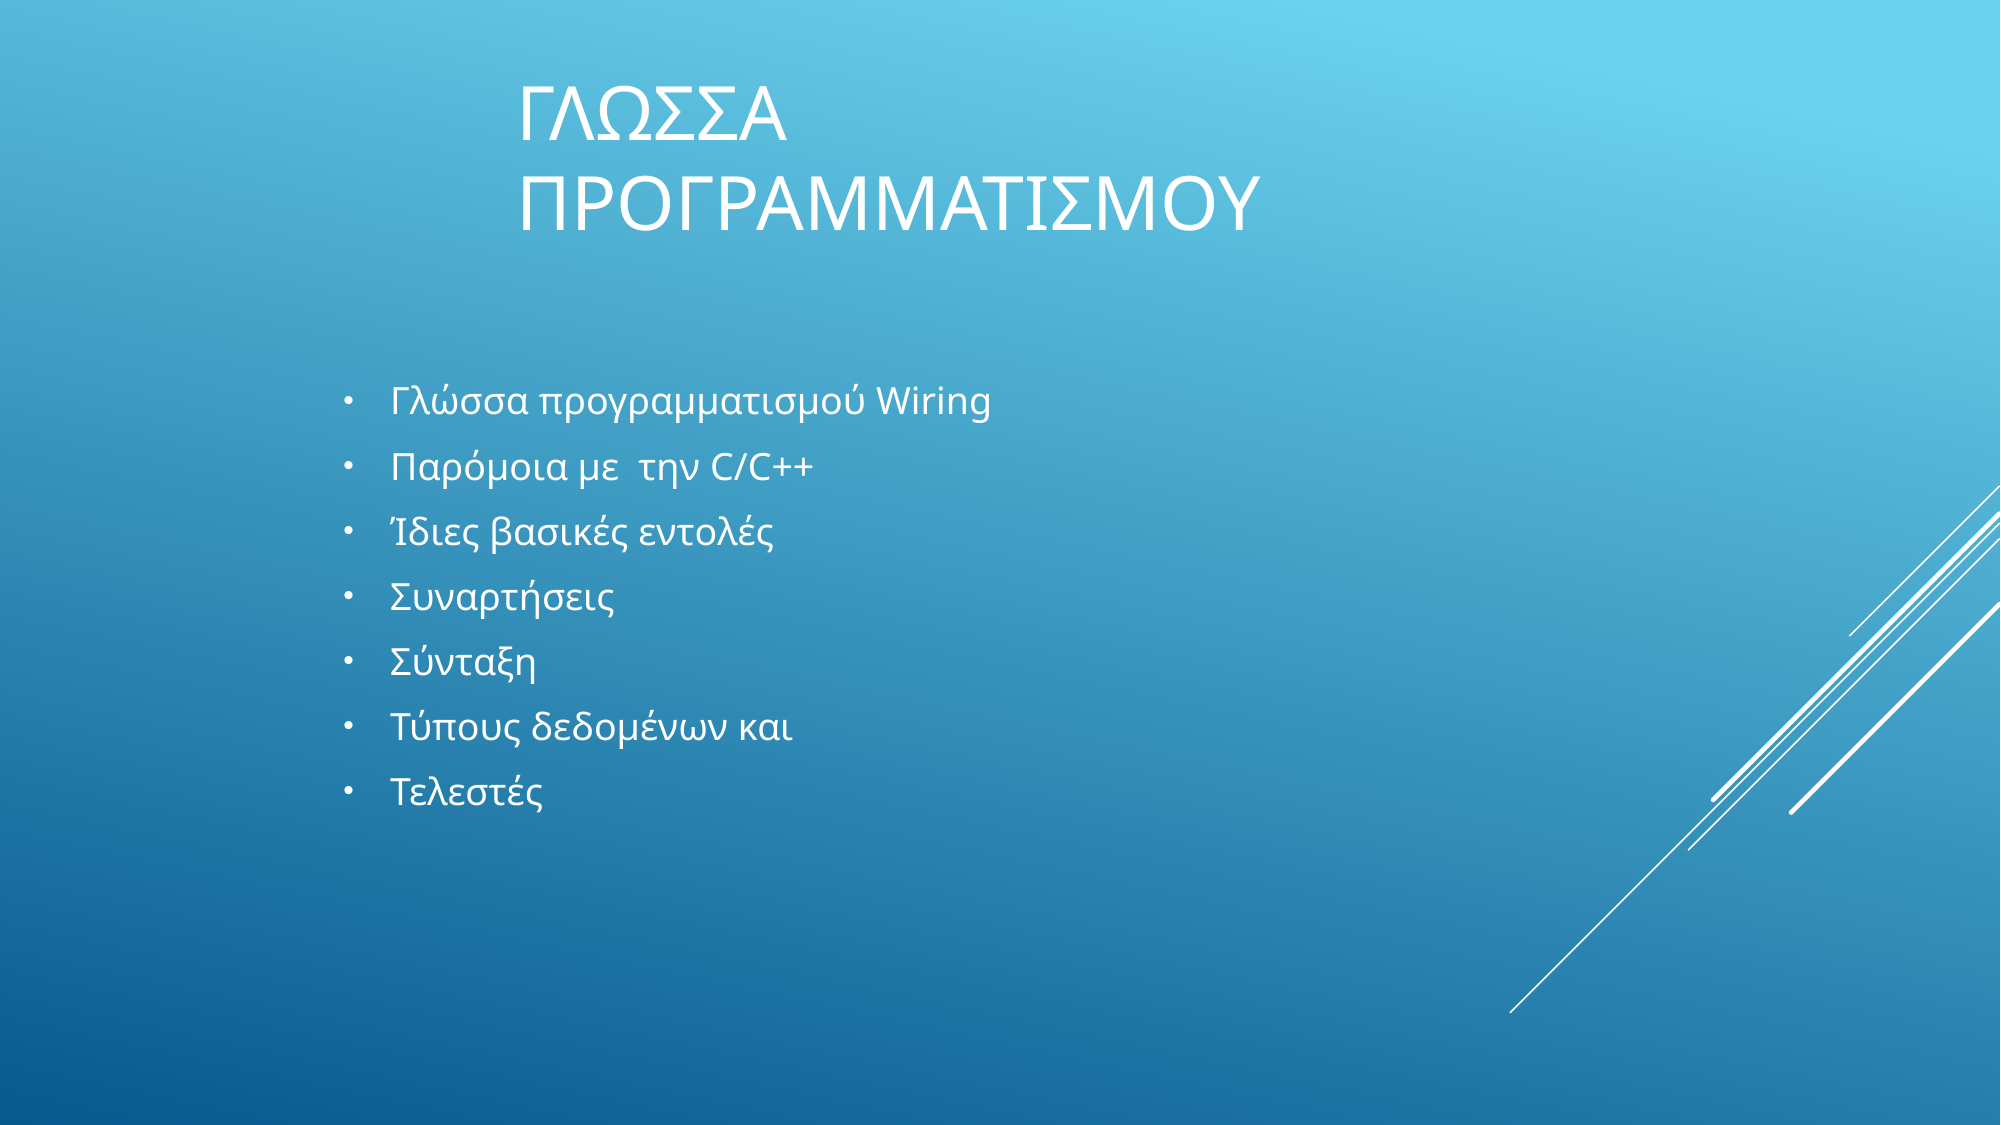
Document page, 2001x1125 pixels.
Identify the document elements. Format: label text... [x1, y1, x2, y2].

title Γλωσσα προγραμματισμου [501, 54, 1499, 258]
list Γλώσσα προγραμματισμού Wiring Παρόμοια με την C/C++ Ίδιες βασικές εντολές Συναρτήσεις Σύνταξη Τύπους δεδομένων και Τελεστές [328, 370, 1729, 846]
